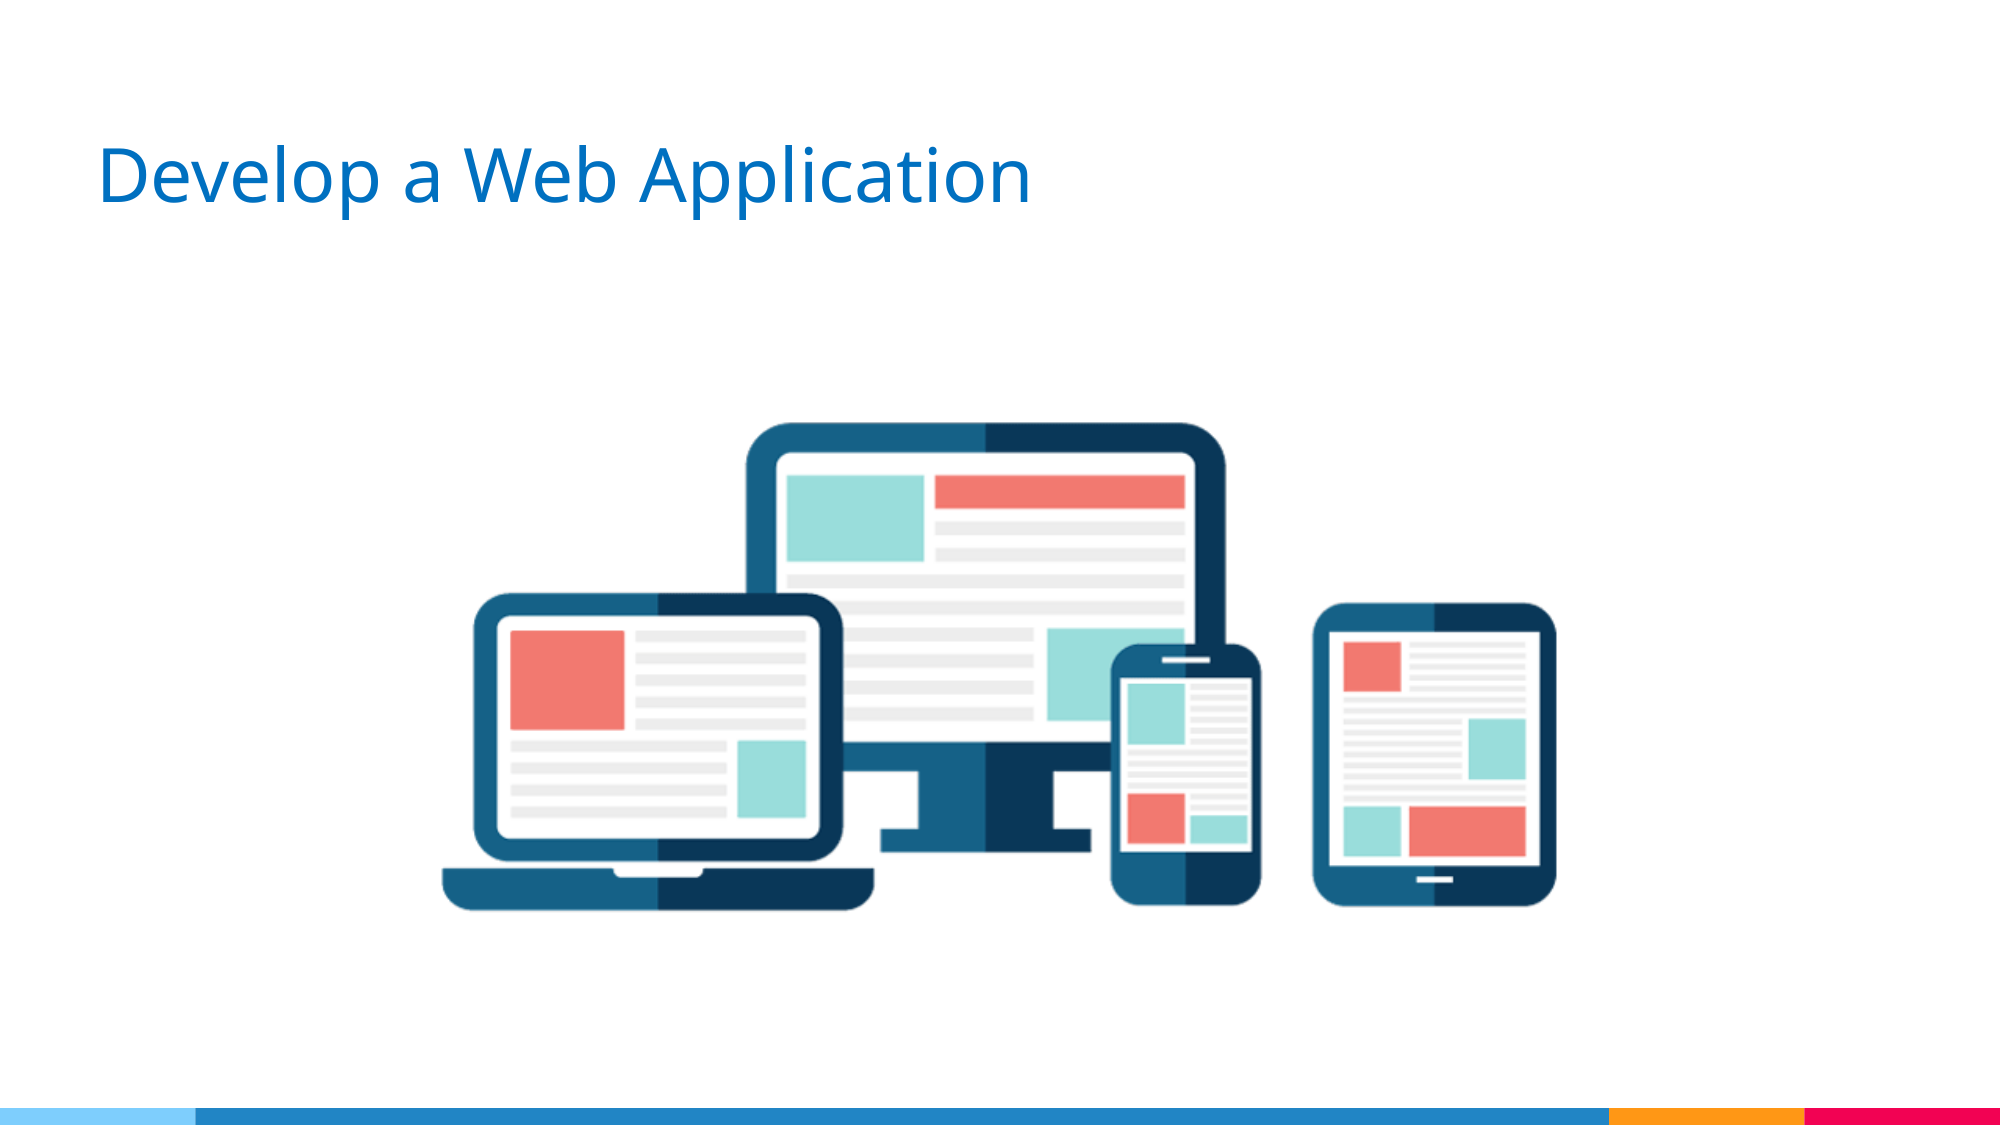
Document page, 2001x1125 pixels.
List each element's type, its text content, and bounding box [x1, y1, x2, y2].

title Develop a Web Application [81, 45, 1919, 233]
picture [265, 346, 1735, 972]
